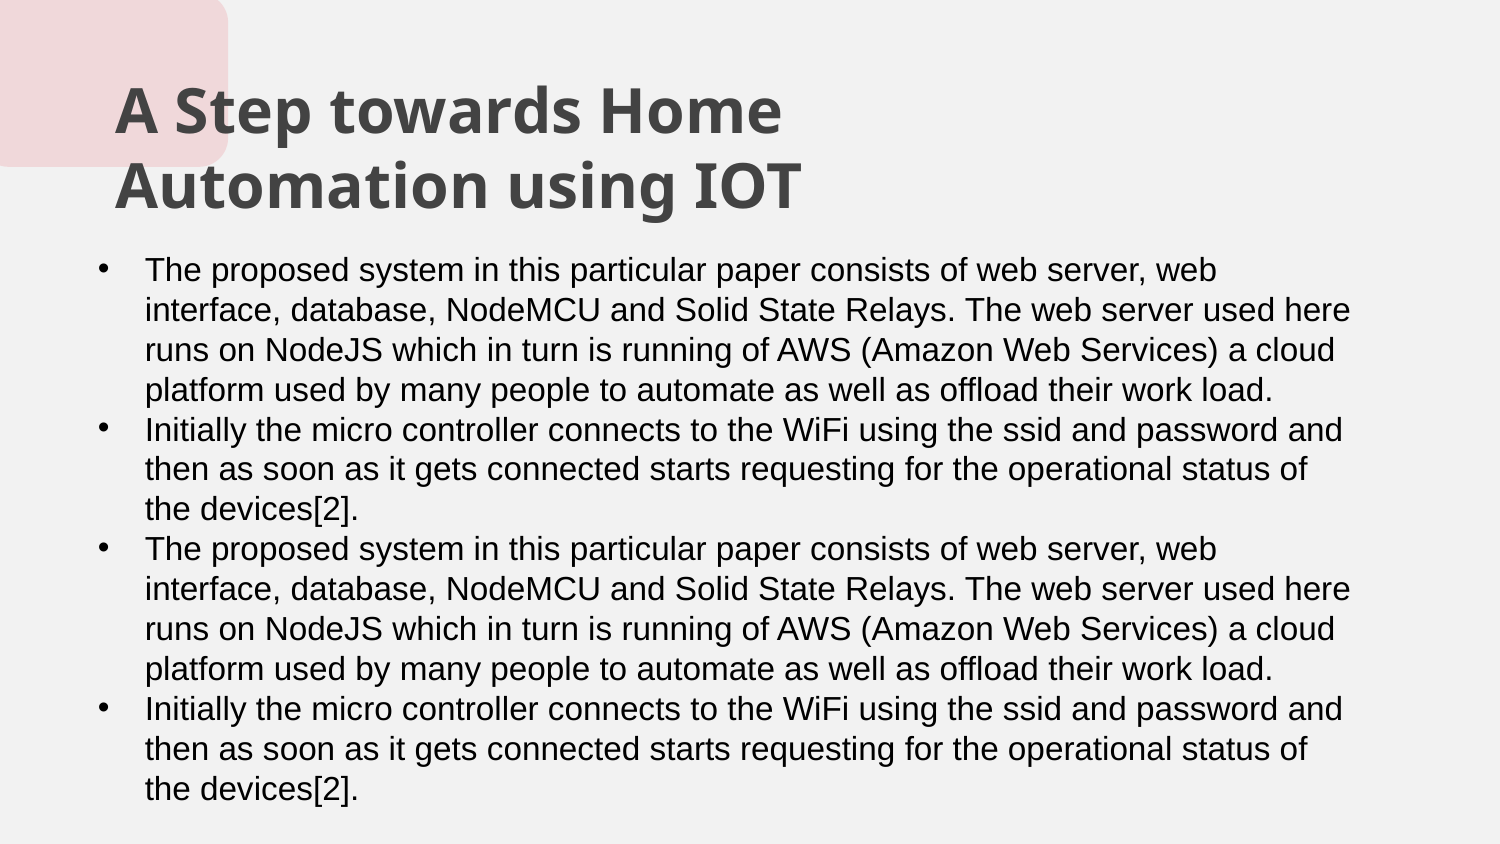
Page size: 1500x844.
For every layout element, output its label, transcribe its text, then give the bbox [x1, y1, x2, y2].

title A Step towards Home Automation using IOT [100, 55, 1058, 210]
text_box The proposed system in this particular paper consists of web server, web interface, database, NodeMCU and Solid State Relays. The web server used here runs on NodeJS which in turn is running of AWS (Amazon Web Services) a cloud platform used by many people to automate as well as offload their work load. Initially the micro controller connects to the WiFi using the ssid and password and then as soon as it gets connected starts requesting for the operational status of the devices[2]. The proposed system in this particular paper consists of web server, web interface, database, NodeMCU and Solid State Relays. The web server used here runs on NodeJS which in turn is running of AWS (Amazon Web Services) a cloud platform used by many people to automate as well as offload their work load. Initially the micro controller connects to the WiFi using the ssid and password and then as soon as it gets connected starts requesting for the operational status of the devices[2]. [83, 240, 1371, 815]
